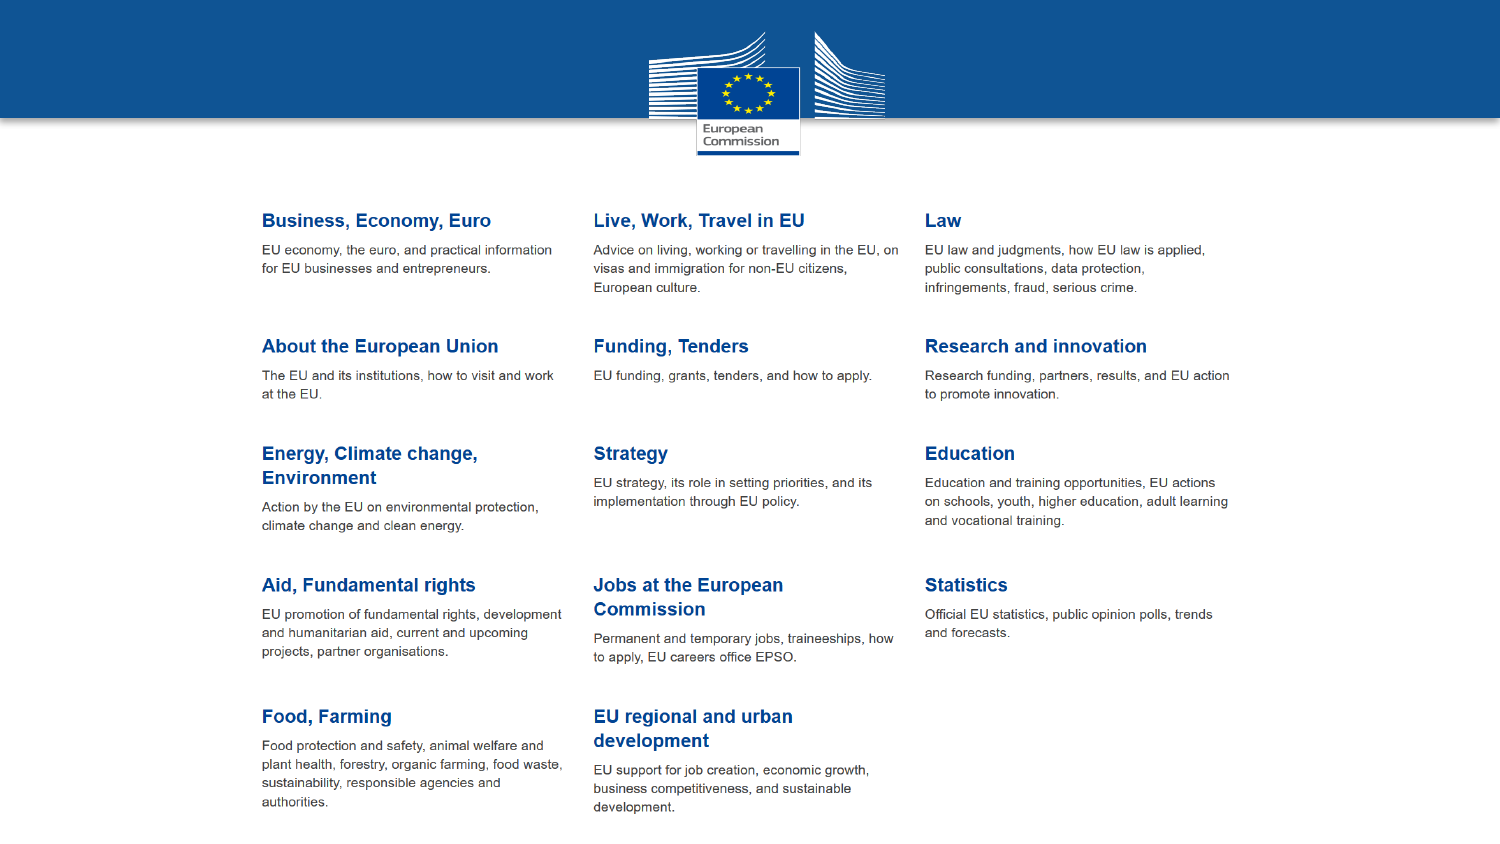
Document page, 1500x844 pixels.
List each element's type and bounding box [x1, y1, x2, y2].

picture [191, 174, 1285, 844]
picture [649, 31, 885, 156]
